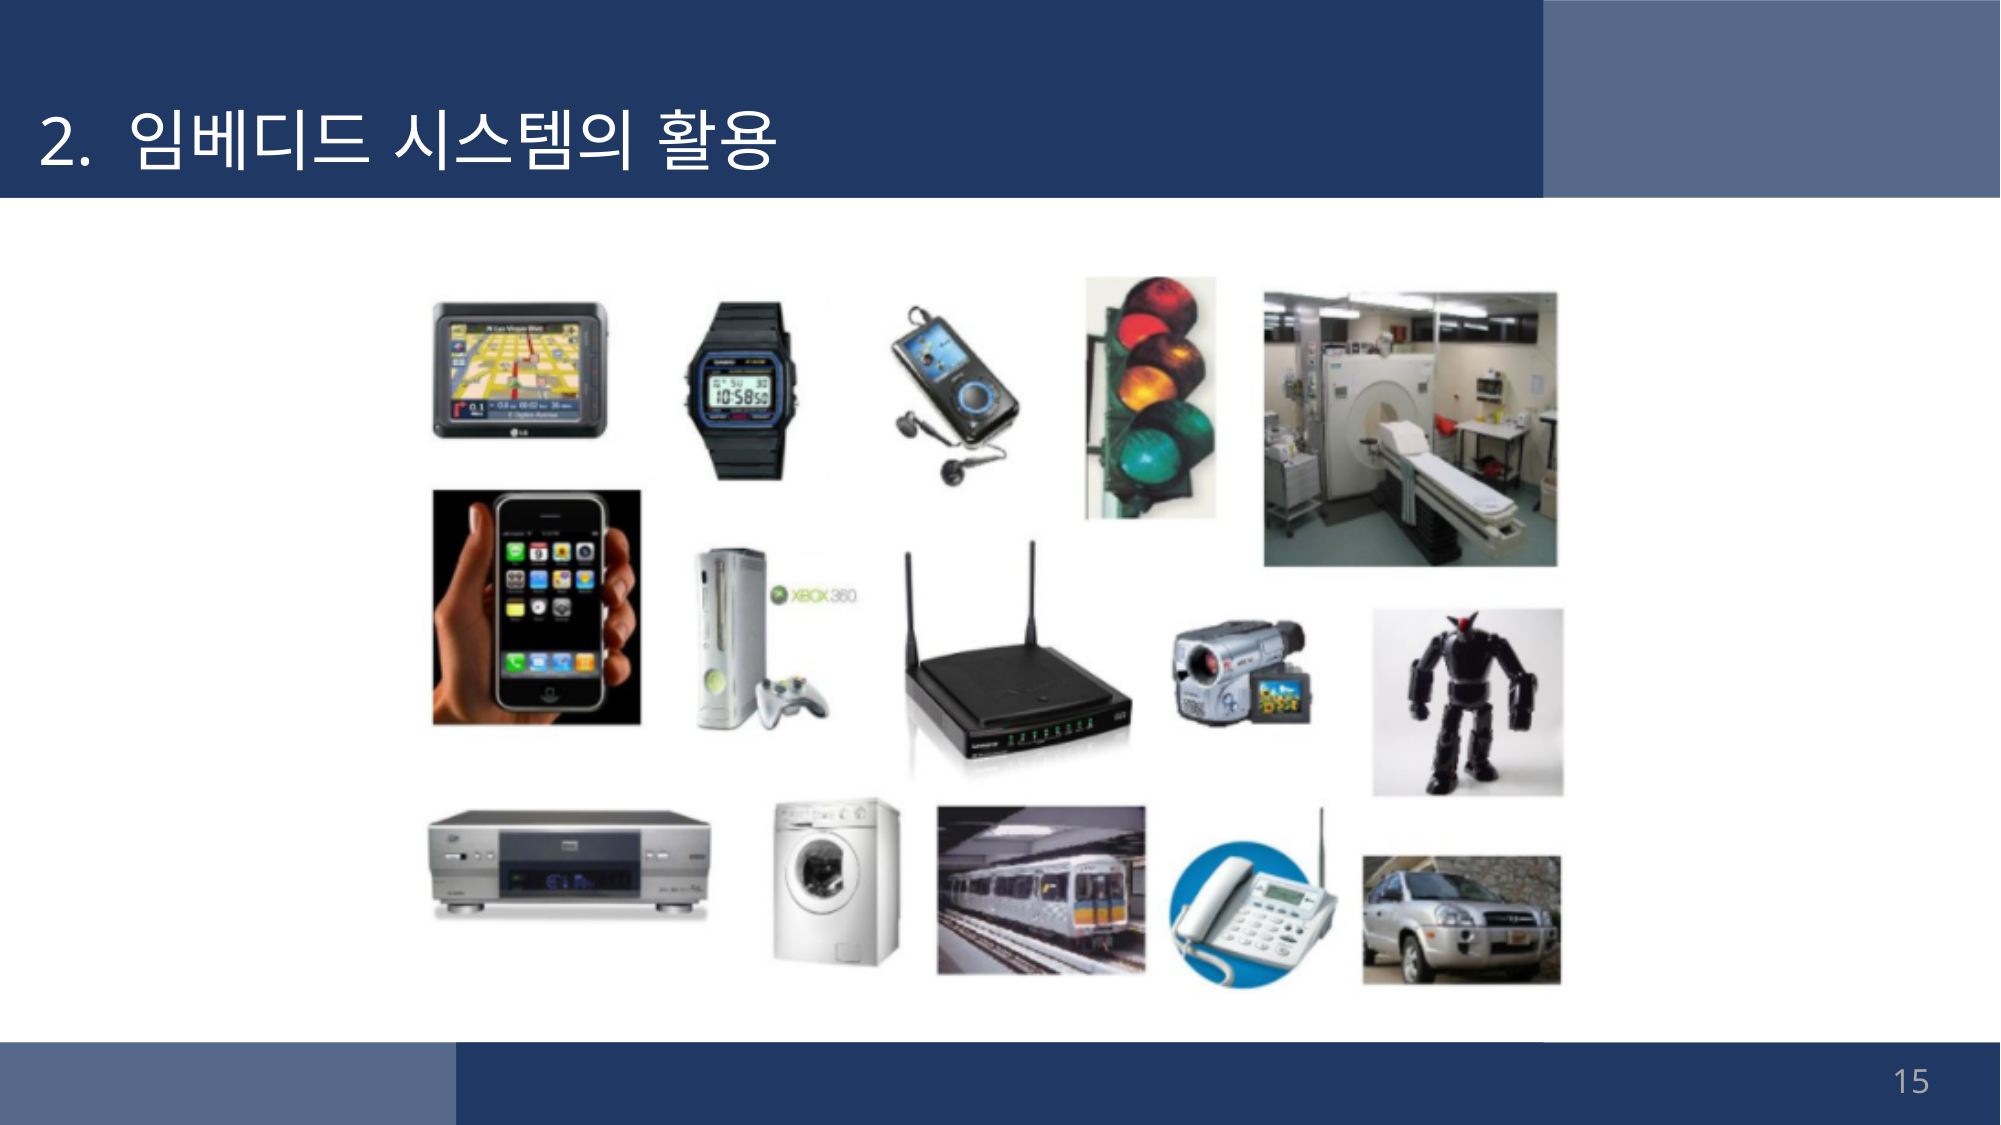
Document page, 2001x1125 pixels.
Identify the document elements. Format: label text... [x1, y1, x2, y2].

picture [421, 276, 1574, 996]
text_box [0, 1041, 1544, 1125]
text_box [0, 0, 1542, 199]
text_box [1542, 0, 2000, 199]
text_box 2. 임베디드 시스템의 활용 [23, 91, 796, 186]
slide_number 15 [1494, 1052, 1945, 1113]
text_box [1544, 1041, 2000, 1125]
